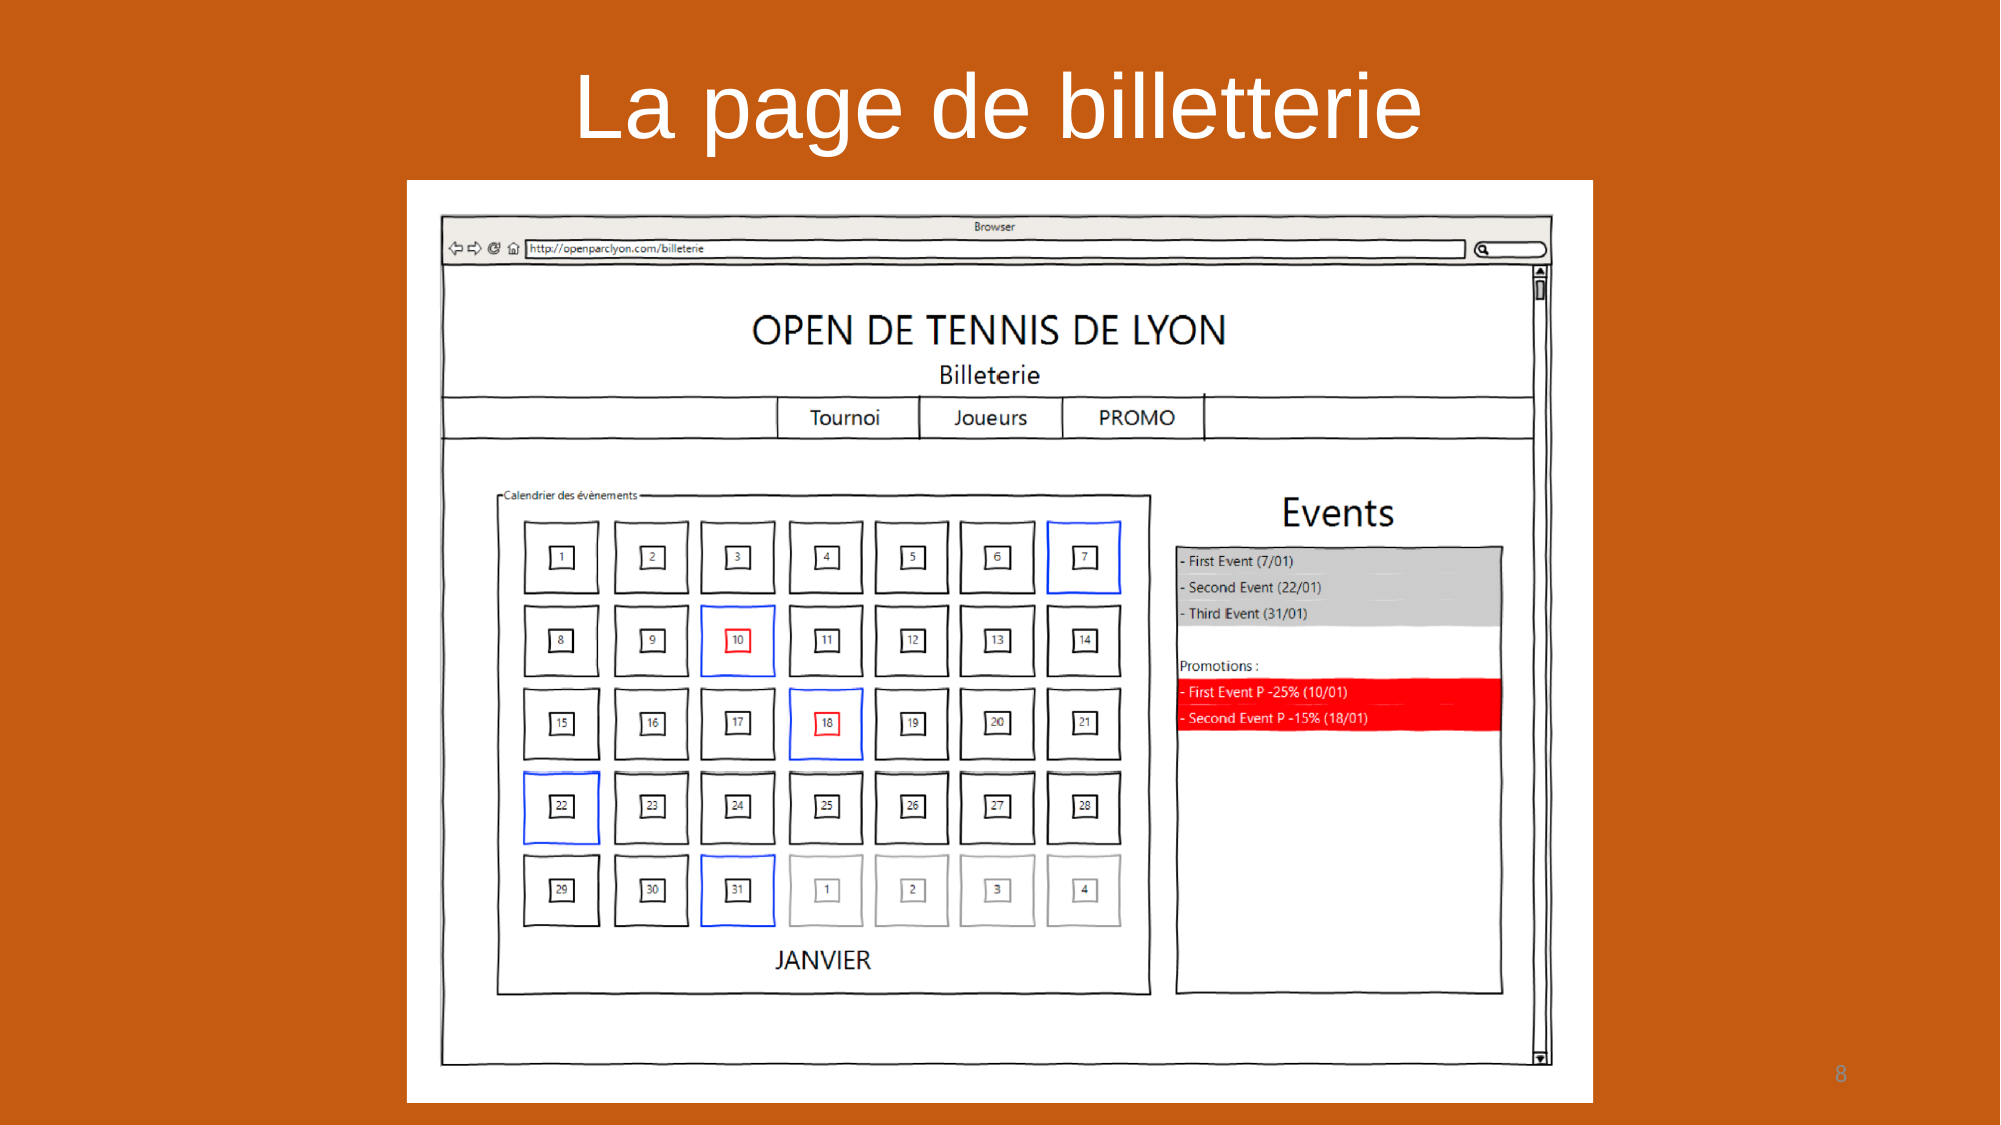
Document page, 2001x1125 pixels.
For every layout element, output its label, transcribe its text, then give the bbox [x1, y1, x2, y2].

slide_number 8 [1594, 1042, 1863, 1103]
title La page de billetterie [137, 0, 1863, 218]
picture [406, 180, 1594, 1103]
